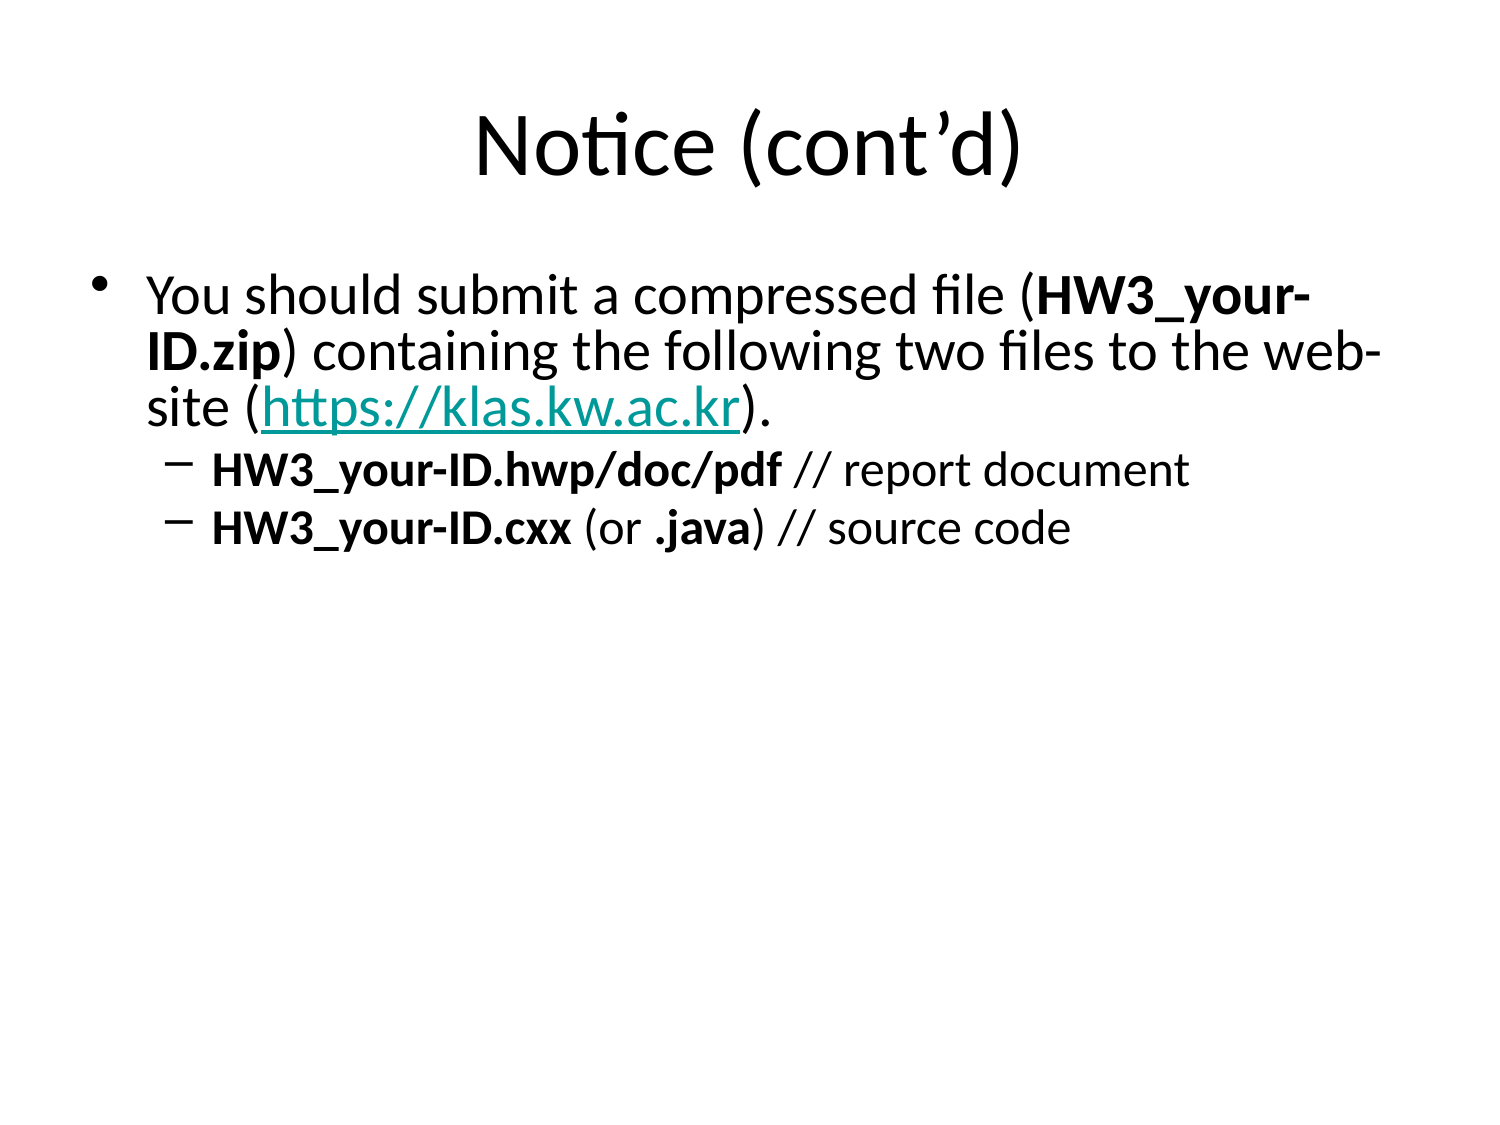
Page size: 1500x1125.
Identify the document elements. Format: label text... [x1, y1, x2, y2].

title Notice (cont’d) [75, 45, 1425, 233]
list You should submit a compressed file (HW3_your-ID.zip) containing the following two files to the web-site (https://klas.kw.ac.kr). HW3_your-ID.hwp/doc/pdf // report document HW3_your-ID.cxx (or .java) // source code [75, 262, 1425, 1005]
